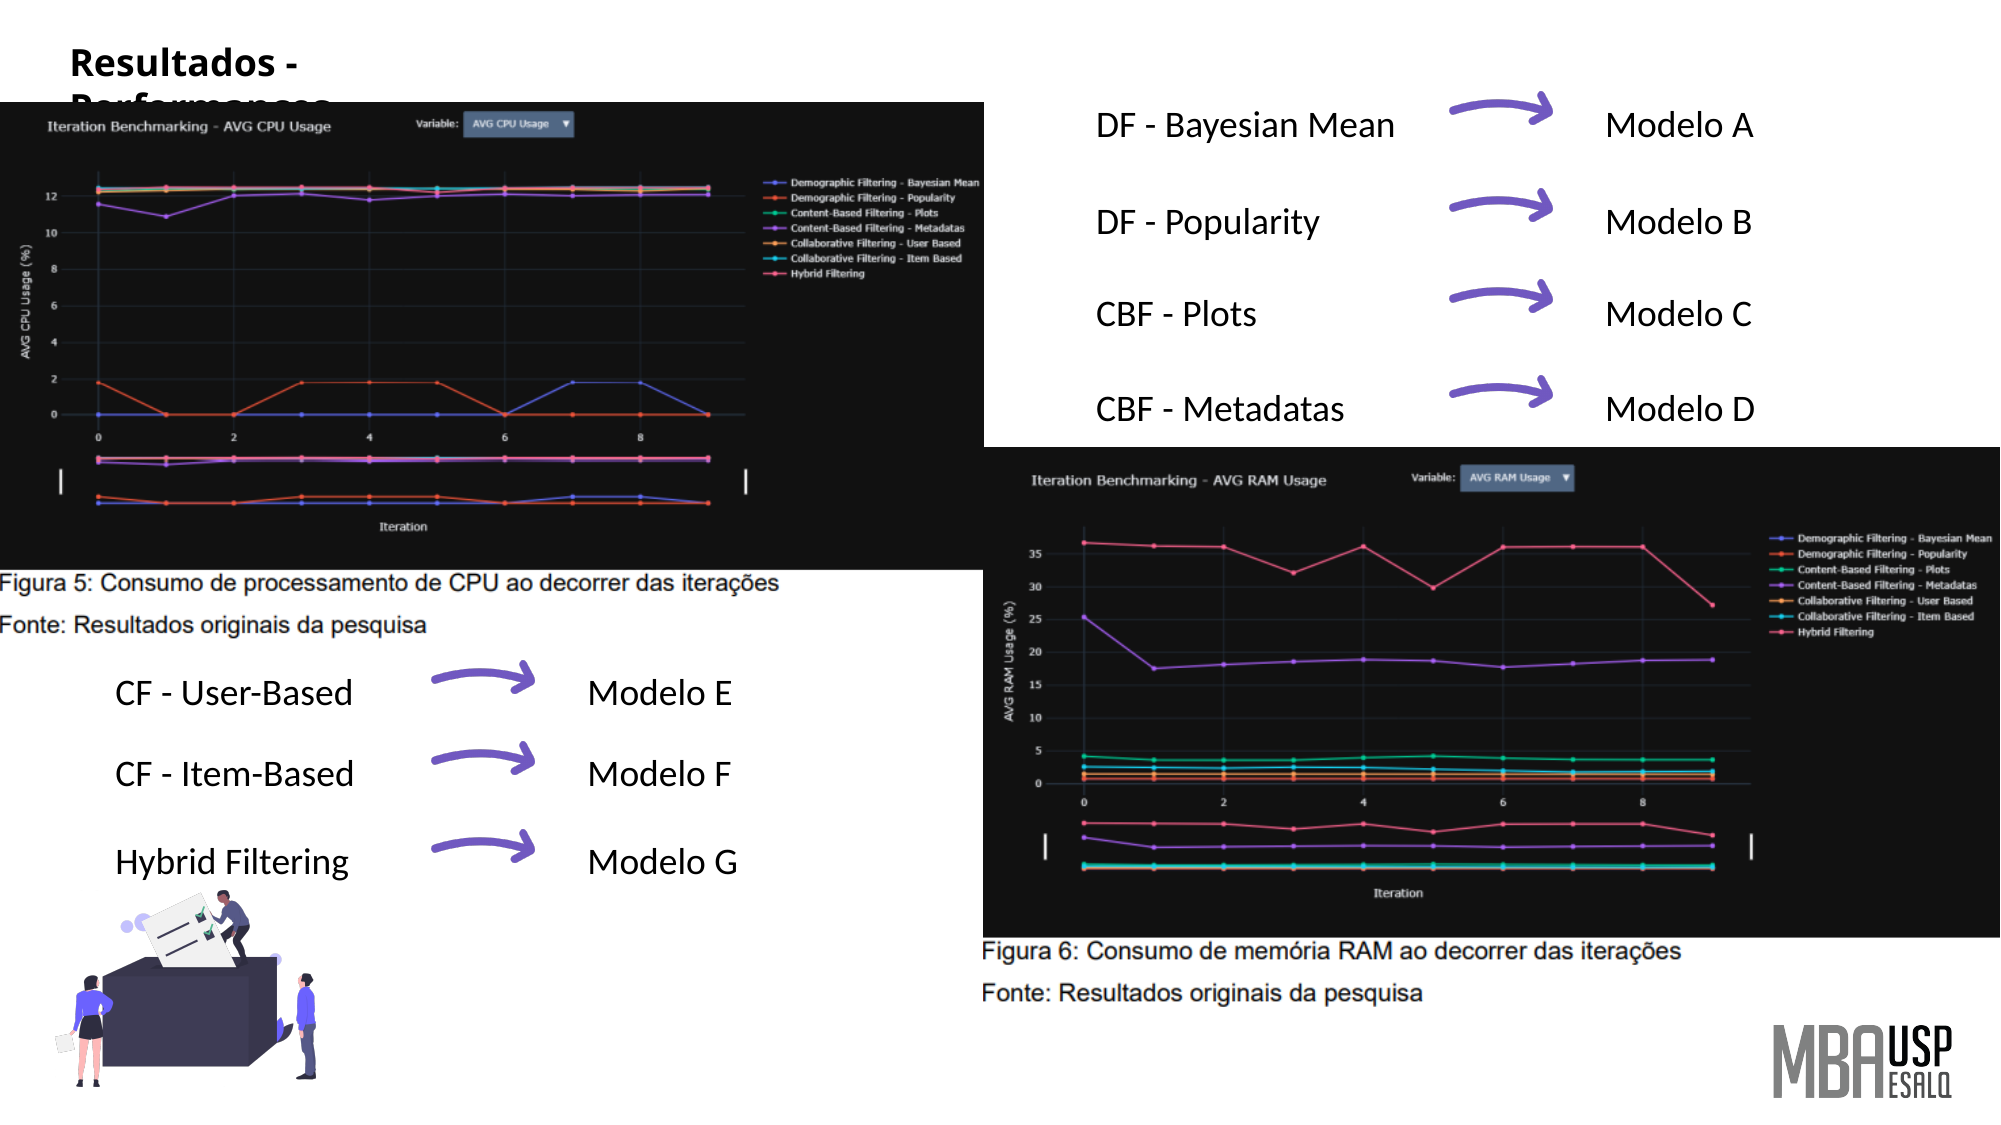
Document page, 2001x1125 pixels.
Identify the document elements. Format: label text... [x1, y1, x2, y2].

text_box Resultados - Performances [54, 31, 553, 102]
picture [1448, 91, 1553, 125]
picture [0, 102, 2000, 1011]
picture [1765, 1021, 1960, 1102]
picture [431, 741, 535, 775]
text_box Modelo G [572, 829, 863, 890]
picture [1448, 188, 1553, 222]
text_box CF - User-Based [100, 660, 391, 721]
text_box DF - Popularity [1081, 189, 1426, 250]
text_box Modelo F [572, 741, 863, 802]
text_box Modelo D [1590, 376, 1935, 437]
text_box Modelo B [1590, 189, 1935, 250]
text_box DF - Bayesian Mean [1081, 92, 1426, 153]
picture [55, 890, 316, 1087]
text_box Modelo E [572, 660, 863, 721]
text_box CBF - Metadatas [1081, 376, 1426, 437]
text_box Modelo C [1590, 281, 1935, 342]
picture [1448, 375, 1553, 408]
text_box Hybrid Filtering [100, 829, 391, 890]
picture [1448, 279, 1553, 313]
text_box CF - Item-Based [100, 741, 391, 802]
picture [431, 829, 535, 863]
text_box Modelo A [1590, 92, 1935, 153]
text_box CBF - Plots [1081, 281, 1426, 342]
picture [431, 660, 535, 694]
